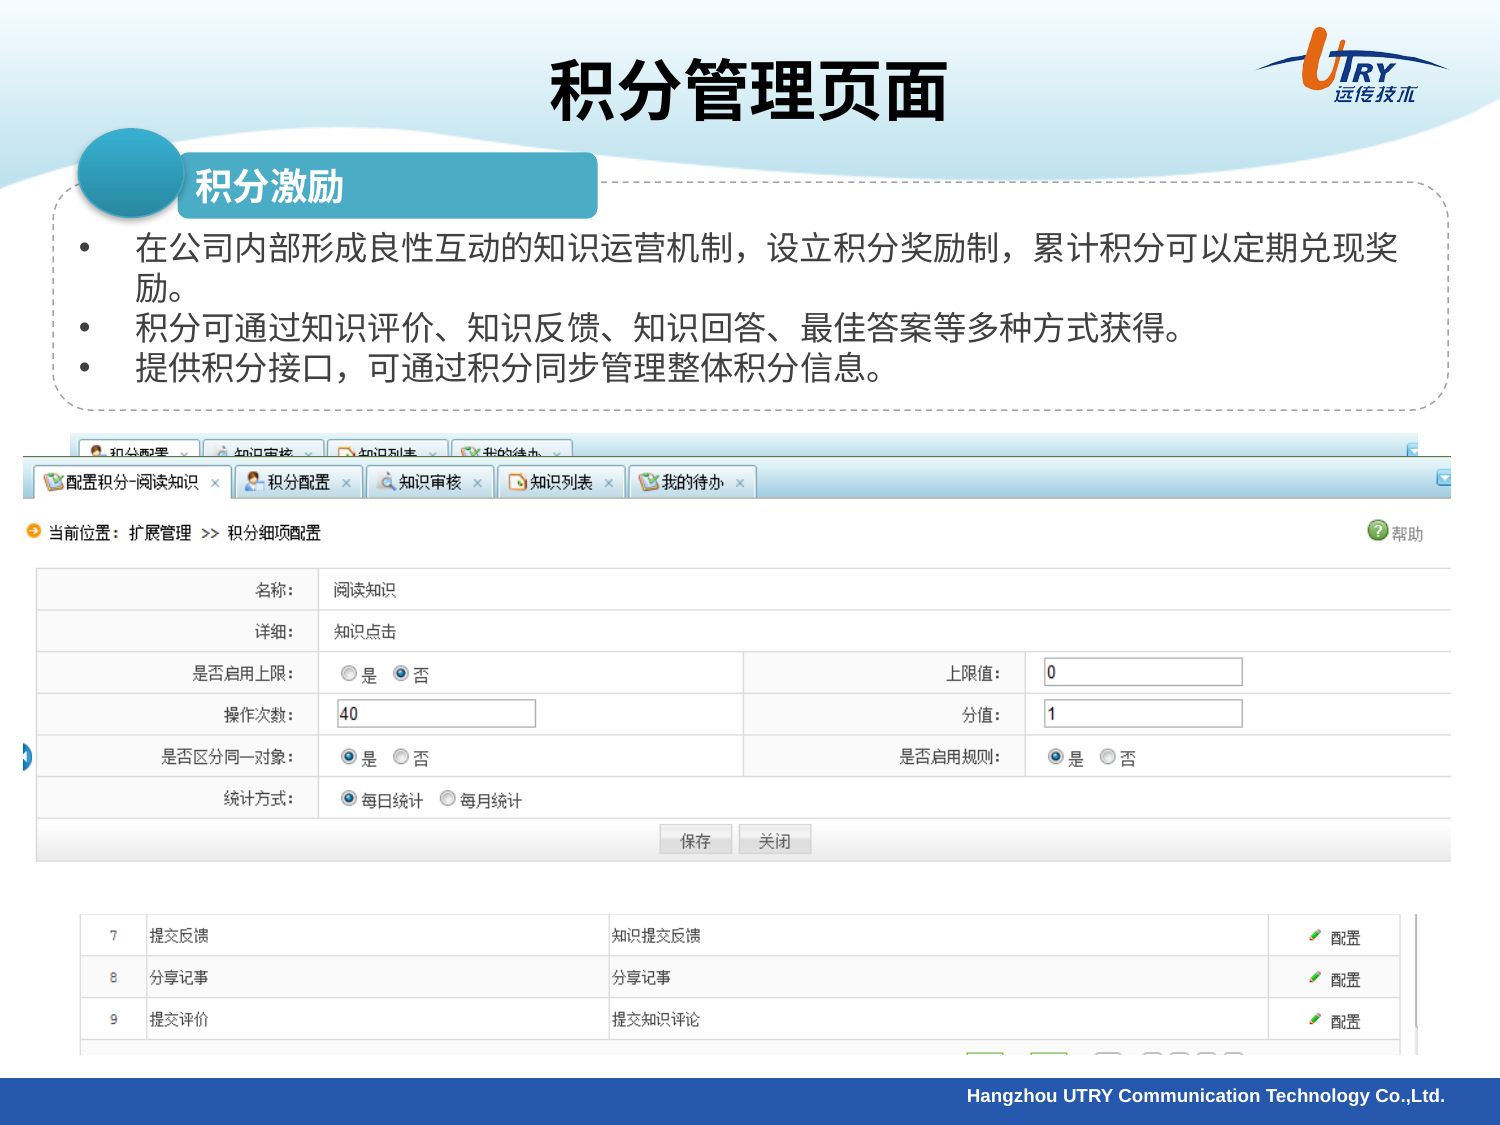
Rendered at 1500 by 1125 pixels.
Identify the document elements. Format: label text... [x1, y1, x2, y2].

picture [23, 433, 1451, 1055]
text_box [77, 128, 185, 219]
title 积分管理页面 [74, 34, 1426, 153]
picture [0, 0, 1500, 189]
text_box 在公司内部形成良性互动的知识运营机制，设立积分奖励制，累计积分可以定期兑现奖励。 积分可通过知识评价、知识反馈、知识回答、最佳答案等多种方式获得。 提供积分接口，可通过积分同步管理整体积分信息。 [53, 182, 1449, 411]
text_box 积分激励 [175, 150, 600, 221]
